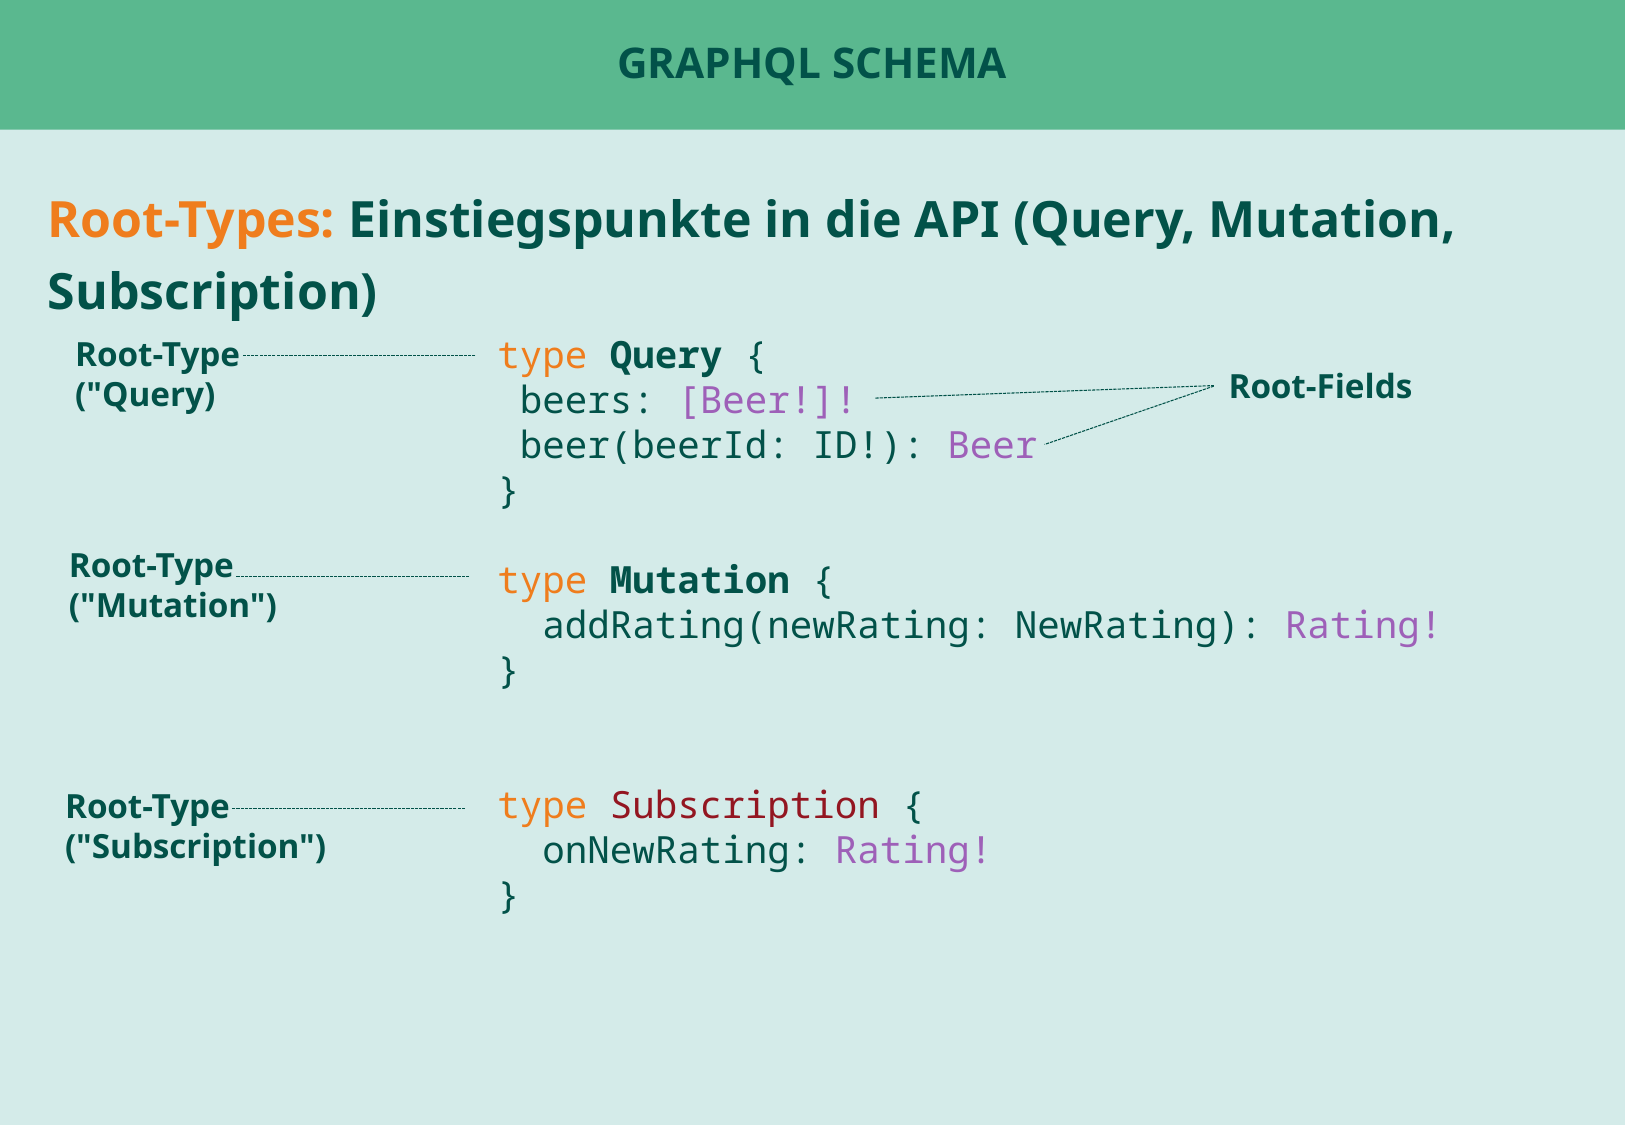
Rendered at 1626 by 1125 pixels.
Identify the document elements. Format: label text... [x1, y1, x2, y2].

text_box Root-Type ("Query) [60, 326, 541, 421]
title GraphQL Schema [0, 0, 1625, 130]
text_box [1044, 386, 1214, 445]
text_box Root-Types: Einstiegspunkte in die API (Query, Mutation, Subscription) [33, 168, 1592, 327]
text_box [875, 385, 1214, 399]
text_box type Query { beers: [Beer!]! beer(beerId: ID!): Beer } type Mutation { addRating(newRating: NewRating): Rating! } type Subscription { onNewRating: Rating! } [482, 323, 1515, 969]
text_box Root-Type ("Mutation") [54, 536, 534, 632]
text_box Root-Fields [1213, 357, 1625, 413]
text_box Root-Type ("Subscription") [50, 777, 530, 873]
